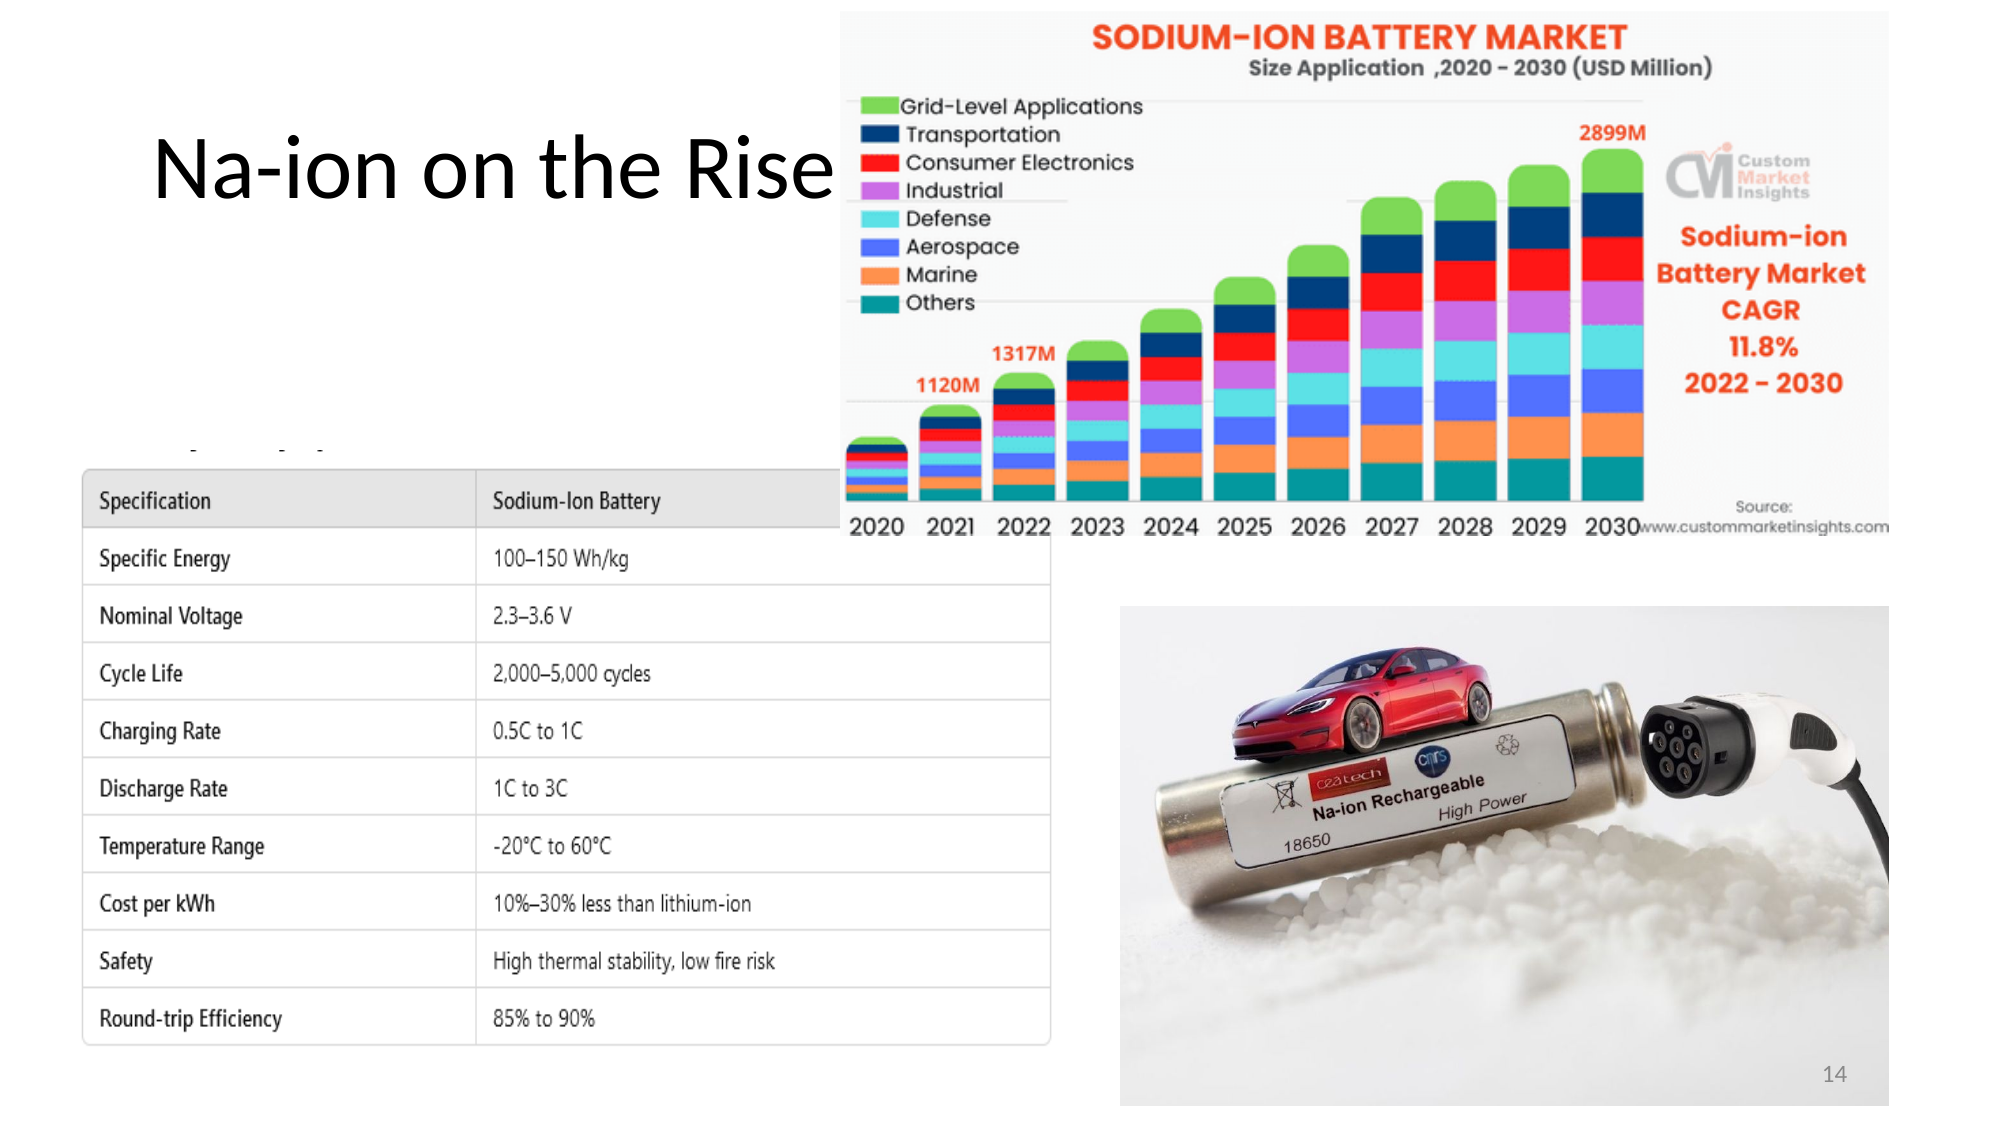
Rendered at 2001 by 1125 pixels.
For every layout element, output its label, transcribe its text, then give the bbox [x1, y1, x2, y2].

picture [1119, 606, 1889, 1106]
title Na-ion on the Rise [137, 59, 835, 278]
picture [67, 11, 1889, 1081]
